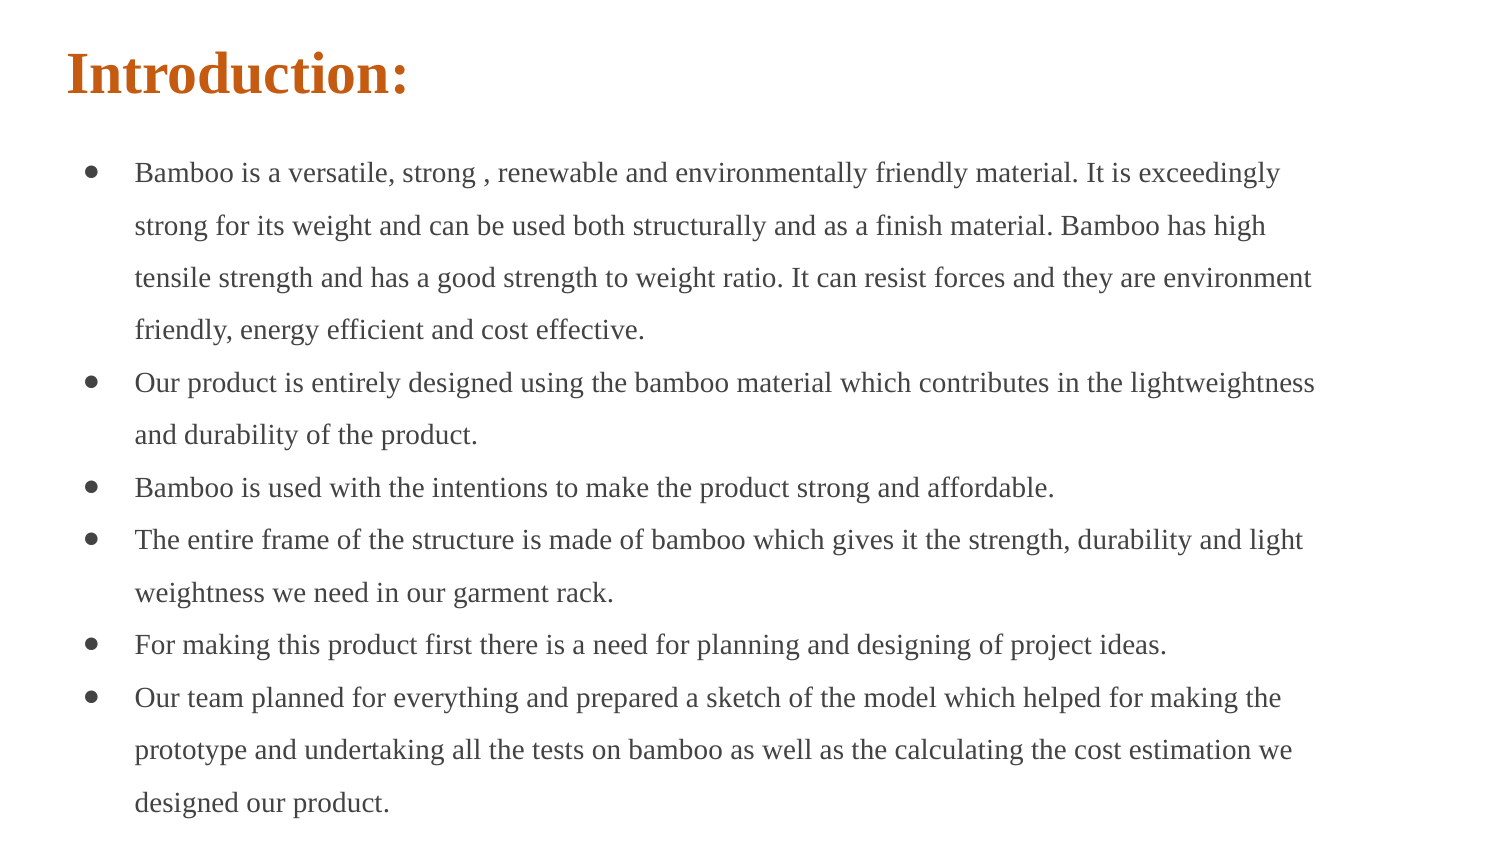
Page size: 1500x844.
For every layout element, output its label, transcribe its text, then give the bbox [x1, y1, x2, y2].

title Introduction: [51, 18, 1449, 121]
list Bamboo is a versatile, strong , renewable and environmentally friendly material. It is exceedingly strong for its weight and can be used both structurally and as a finish material. Bamboo has high tensile strength and has a good strength to weight ratio. It can resist forces and they are environment friendly, energy efficient and cost effective. Our product is entirely designed using the bamboo material which contributes in the lightweightness and durability of the product. Bamboo is used with the intentions to make the product strong and affordable. The entire frame of the structure is made of bamboo which gives it the strength, durability and light weightness we need in our garment rack. For making this product first there is a need for planning and designing of project ideas. Our team planned for everything and prepared a sketch of the model which helped for making the prototype and undertaking all the tests on bamboo as well as the calculating the cost estimation we designed our product. [44, 121, 1456, 767]
